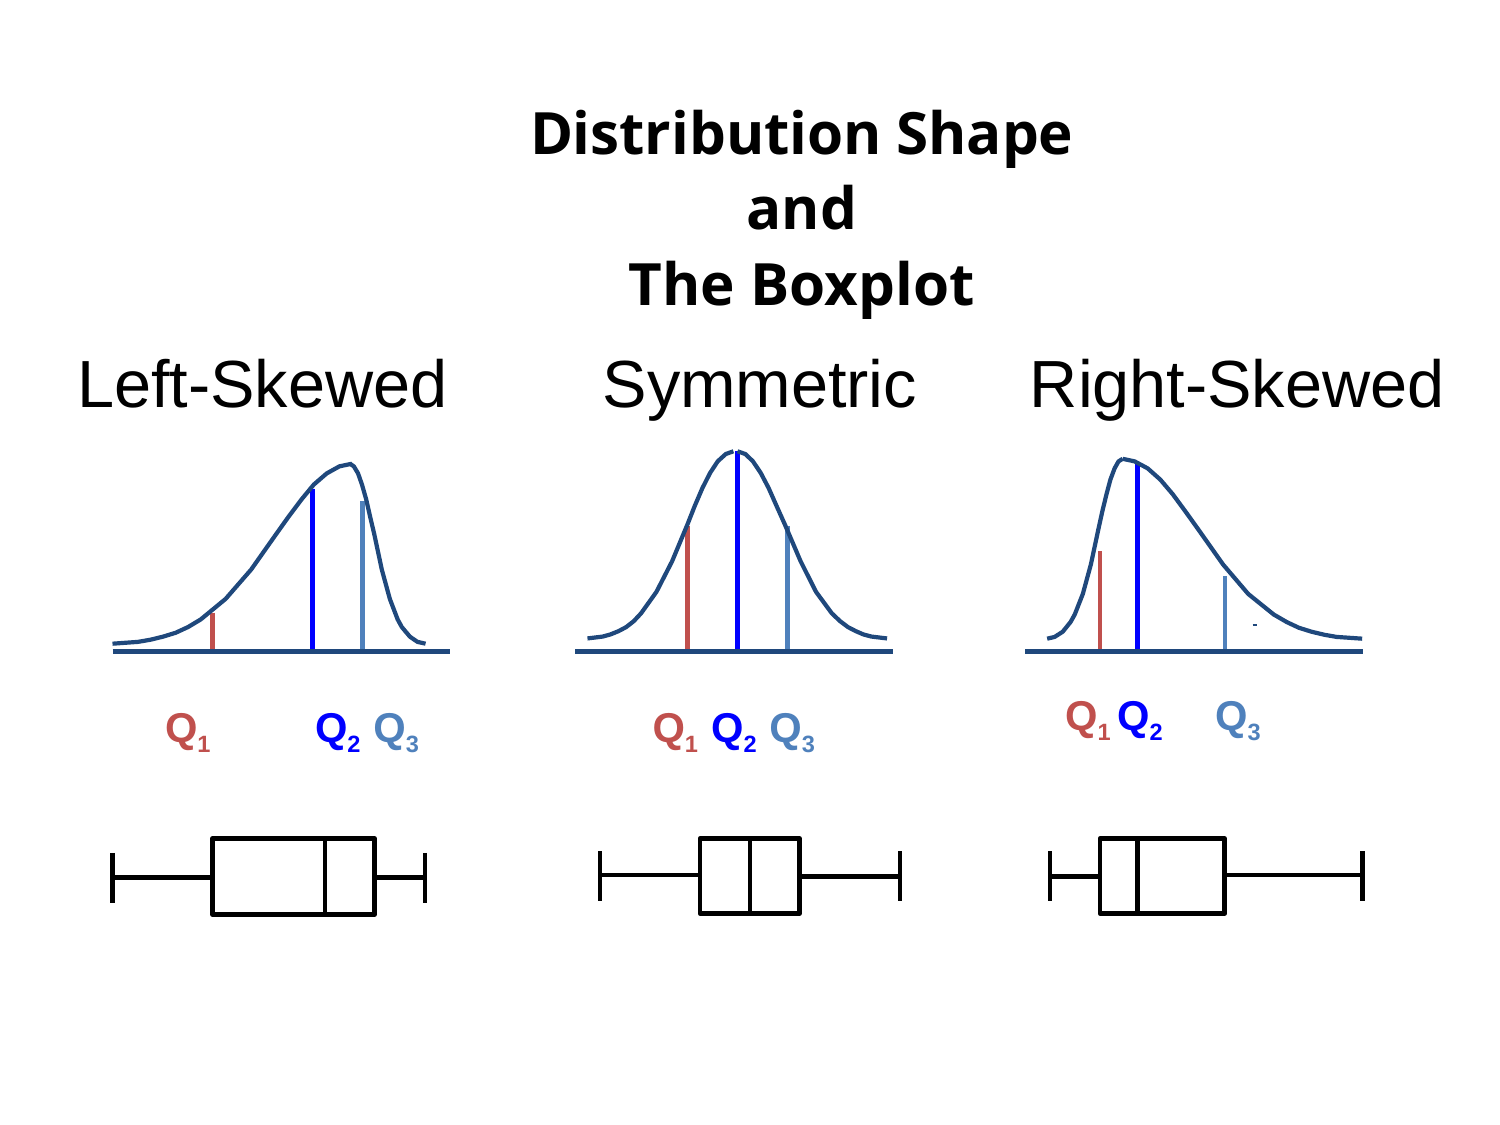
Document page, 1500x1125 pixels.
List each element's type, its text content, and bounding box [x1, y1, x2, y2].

text_box [750, 838, 800, 914]
text_box [587, 451, 734, 639]
text_box Q1 Q2 Q3 [650, 701, 828, 755]
text_box [1123, 458, 1363, 639]
text_box [1100, 838, 1225, 914]
text_box [737, 451, 888, 639]
text_box [112, 463, 352, 644]
text_box [1047, 458, 1123, 639]
text_box Q1 Q2 Q3 [1063, 688, 1448, 743]
text_box Right-Skewed [1028, 340, 1448, 412]
text_box [699, 838, 749, 914]
text_box Q1 Q2 Q3 [162, 701, 450, 755]
text_box [350, 465, 426, 644]
text_box Distribution Shape and The Boxplot [485, 90, 1119, 209]
text_box Symmetric [600, 340, 920, 412]
text_box Left-Skewed [75, 340, 451, 412]
text_box [212, 838, 375, 915]
